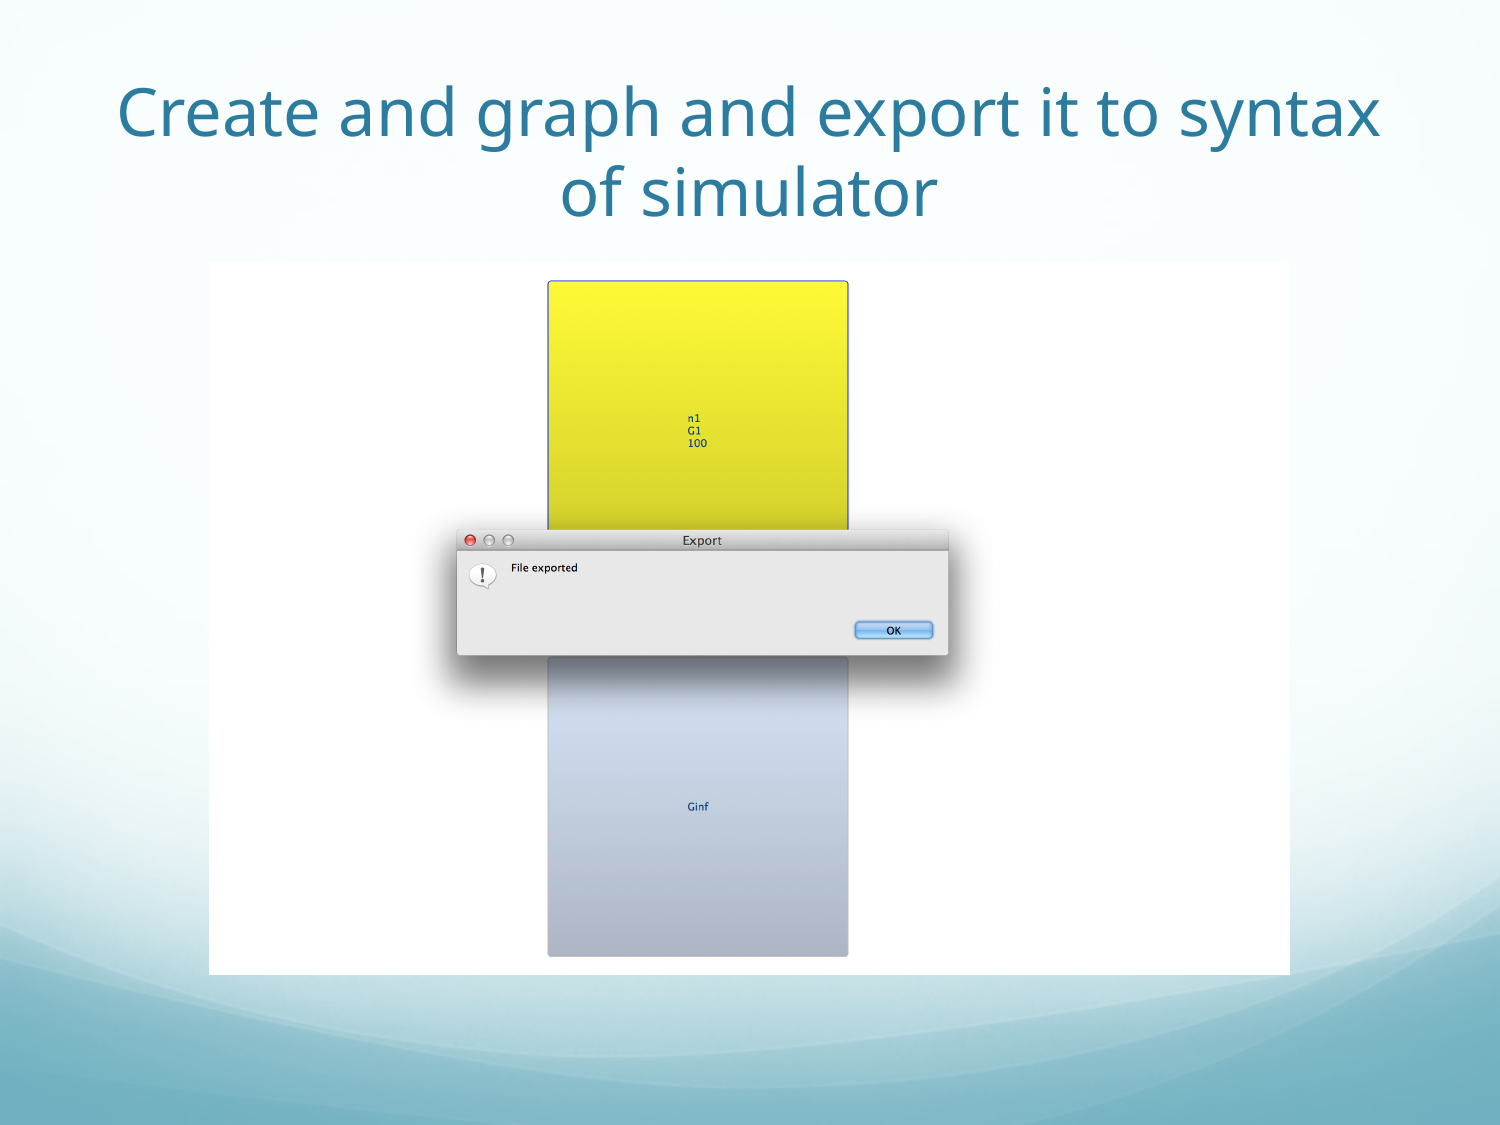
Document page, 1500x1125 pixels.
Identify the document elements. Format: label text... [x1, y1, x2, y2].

title Create and graph and export it to syntax of simulator [90, 17, 1410, 237]
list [89, 261, 1410, 976]
